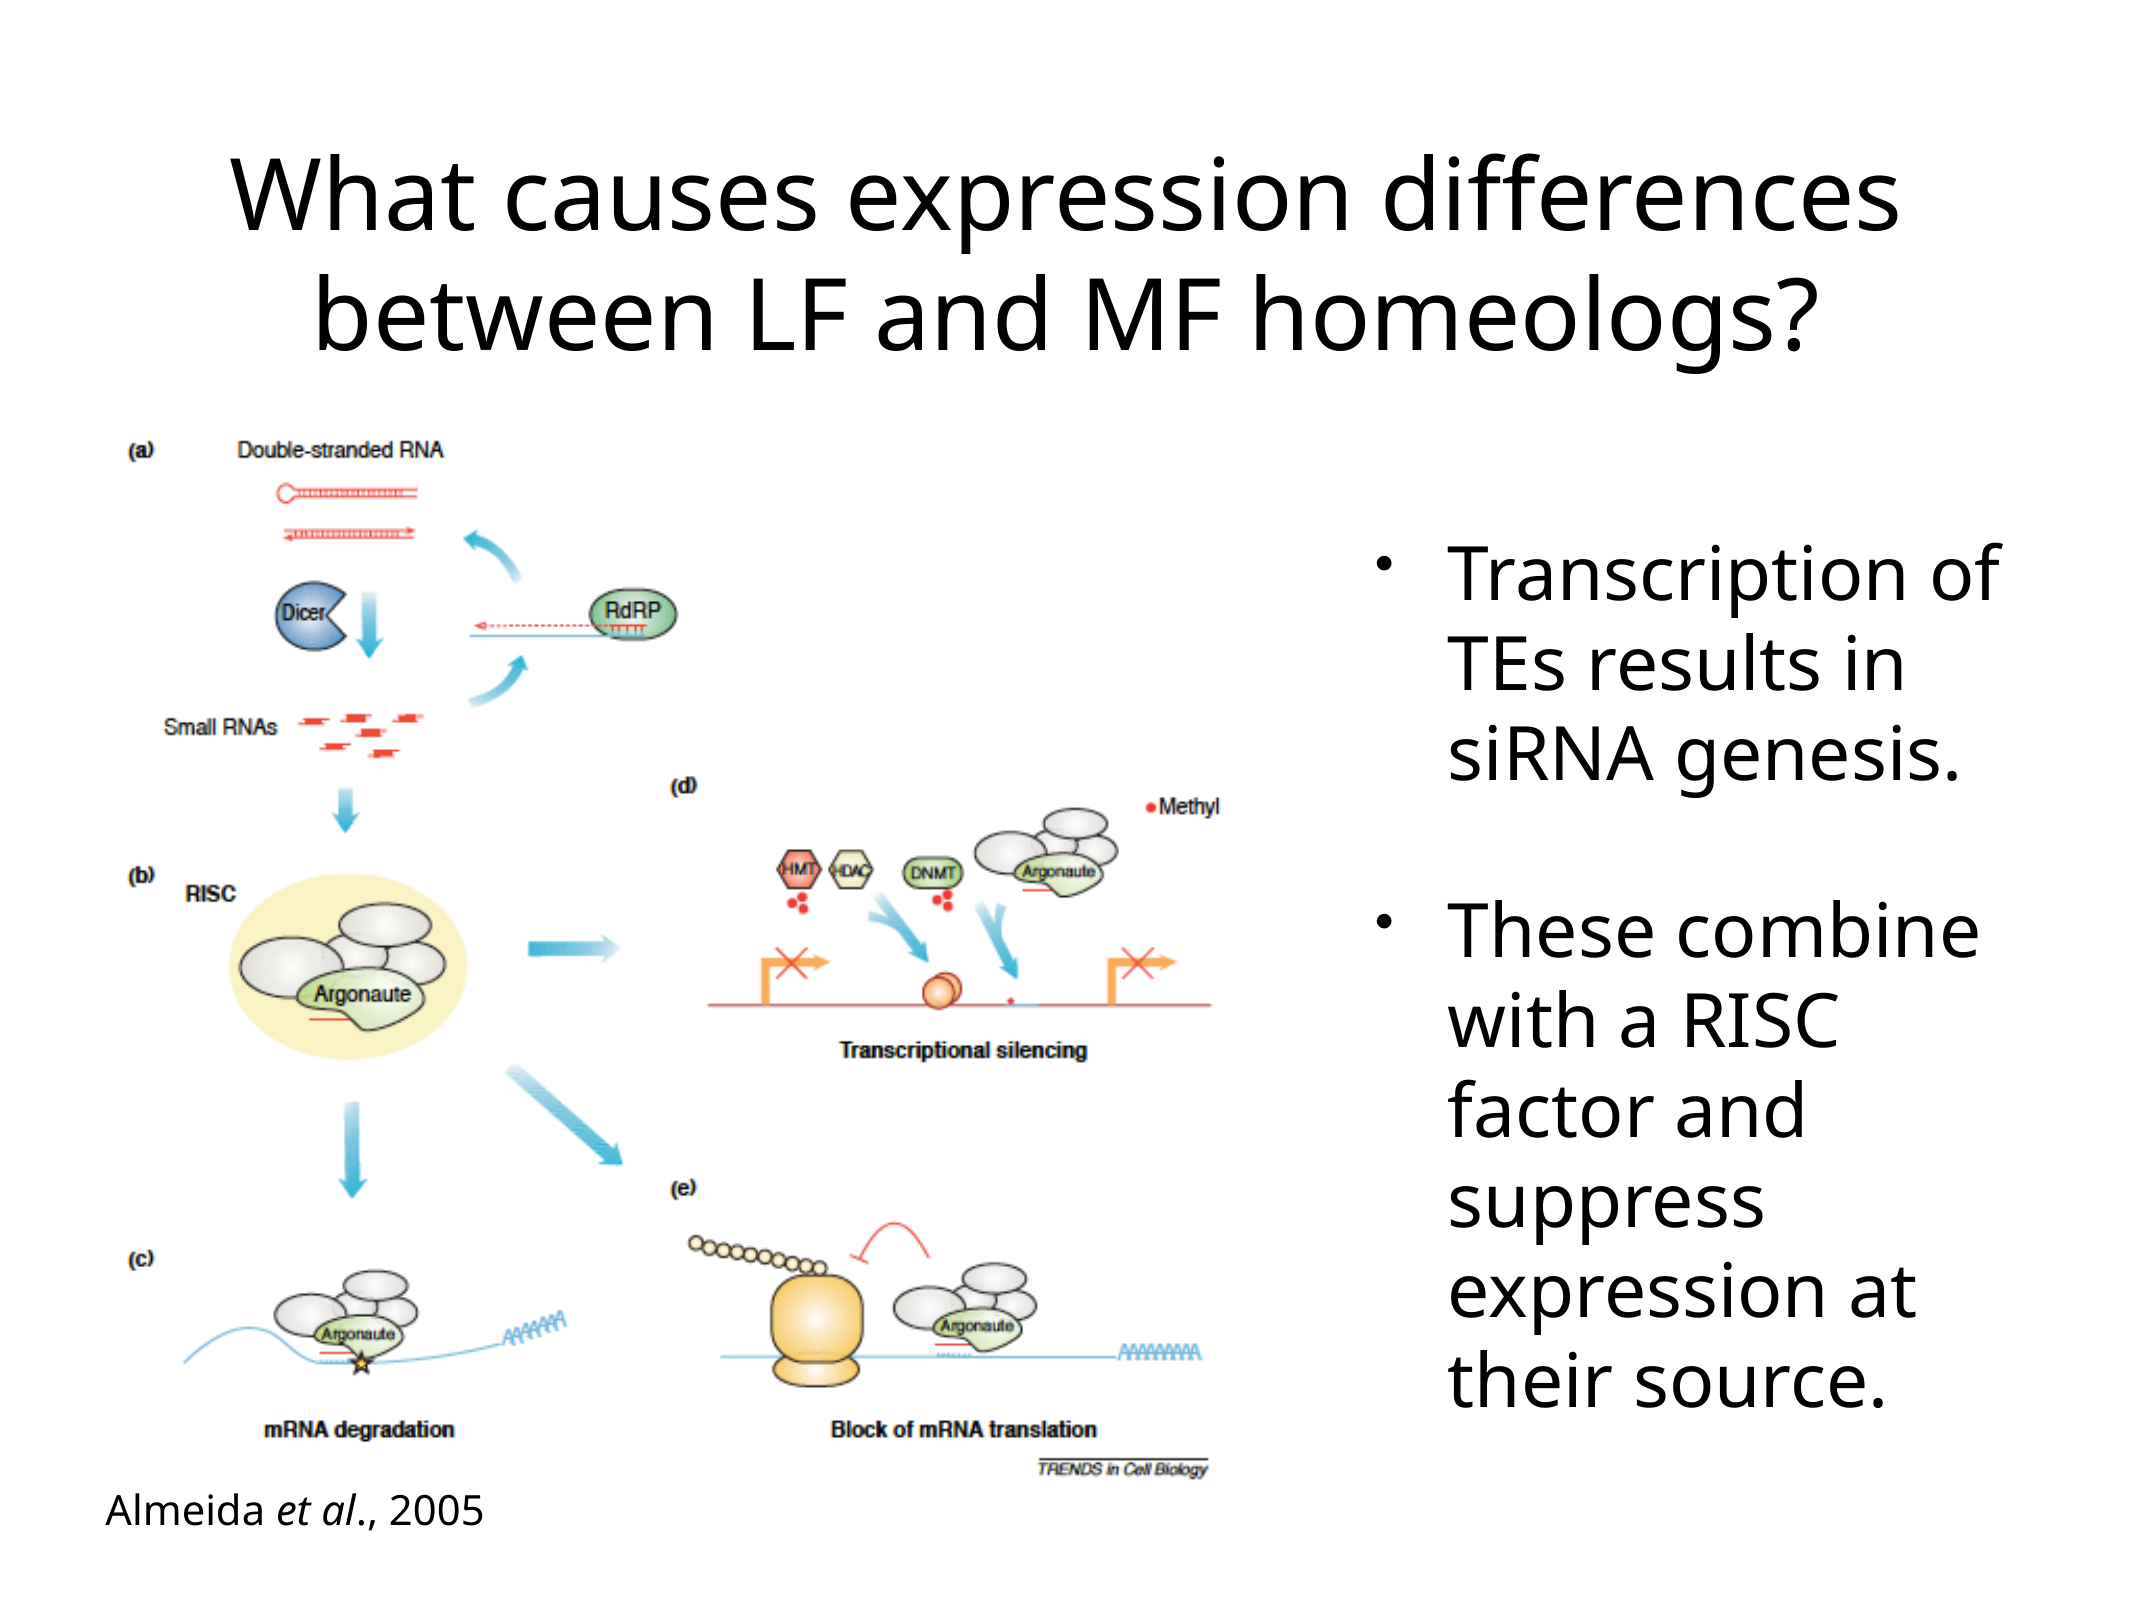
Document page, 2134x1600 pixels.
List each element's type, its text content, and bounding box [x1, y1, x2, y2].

title What causes expression differences between LF and MF homeologs? [155, 72, 1978, 428]
text_box Almeida et al., 2005 [97, 1492, 494, 1542]
list Transcription of TEs results in siRNA genesis. These combine with a RISC factor and suppress expression at their source. [1374, 457, 2045, 1491]
picture [99, 426, 1240, 1490]
